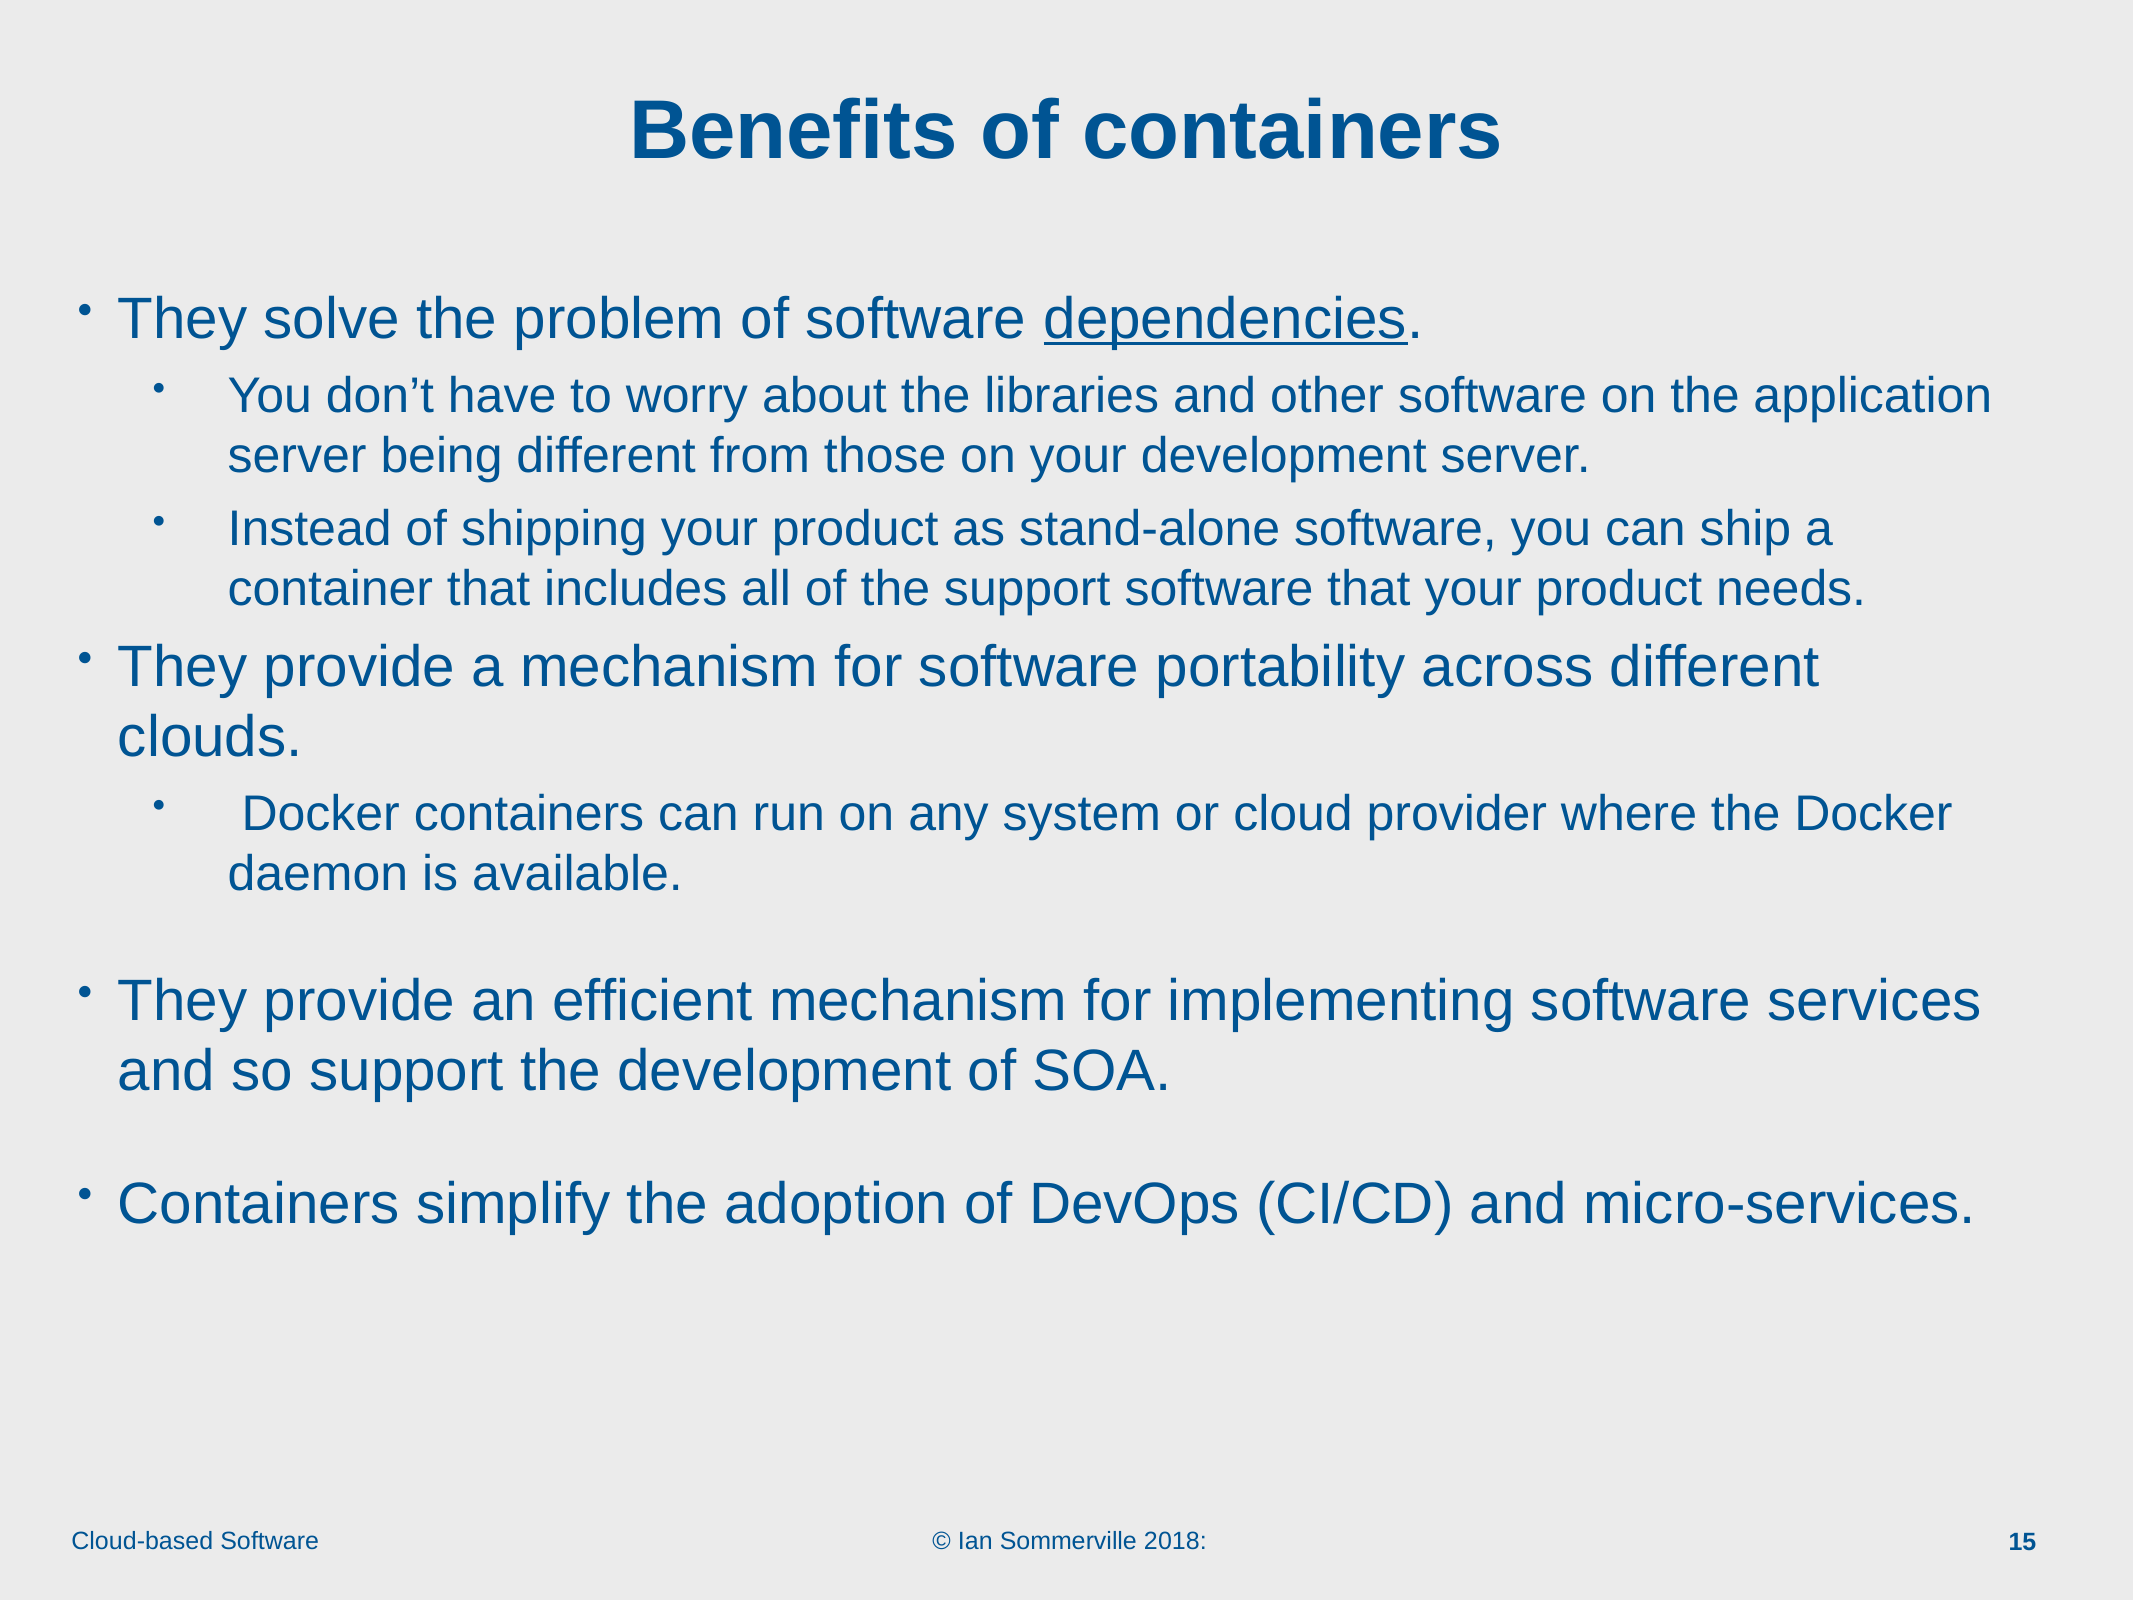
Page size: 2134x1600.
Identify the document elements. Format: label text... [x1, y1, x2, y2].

list They solve the problem of software dependencies. You don’t have to worry about the libraries and other software on the application server being different from those on your development server. Instead of shipping your product as stand-alone software, you can ship a container that includes all of the support software that your product needs. They provide a mechanism for software portability across different clouds. Docker containers can run on any system or cloud provider where the Docker daemon is available. They provide an efficient mechanism for implementing software services and so support the development of SOA. Containers simplify the adoption of DevOps (CI/CD) and micro-services. [68, 271, 2016, 1454]
title Benefits of containers [80, 66, 2053, 248]
slide_number 15 [1997, 1516, 2046, 1563]
